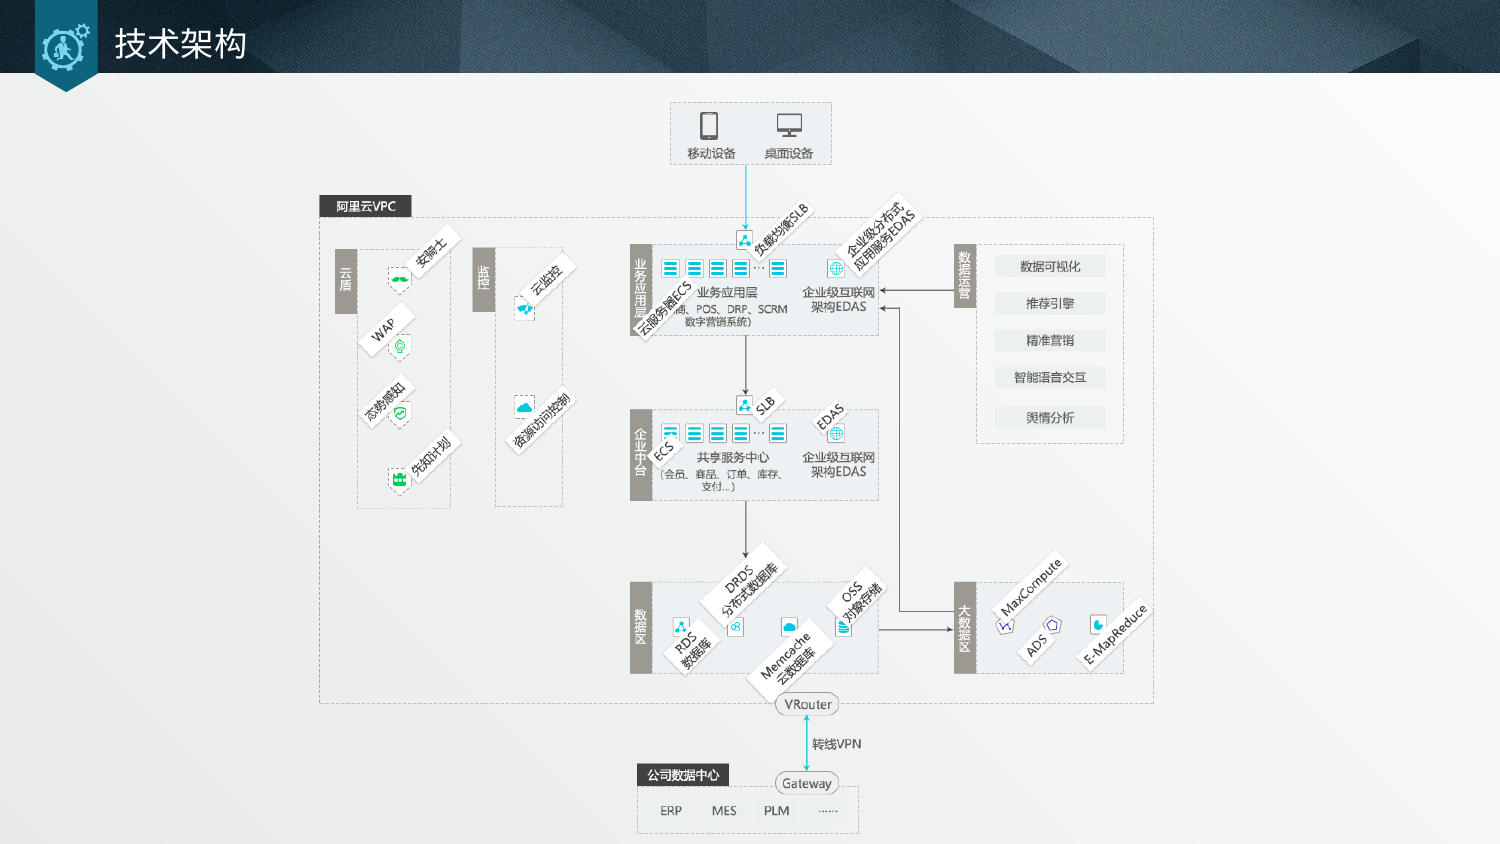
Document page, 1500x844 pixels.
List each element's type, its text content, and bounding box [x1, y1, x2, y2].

text_box [41, 23, 91, 72]
picture [0, 0, 34, 73]
title 技术架构 [99, 20, 550, 66]
picture [98, 0, 1500, 844]
